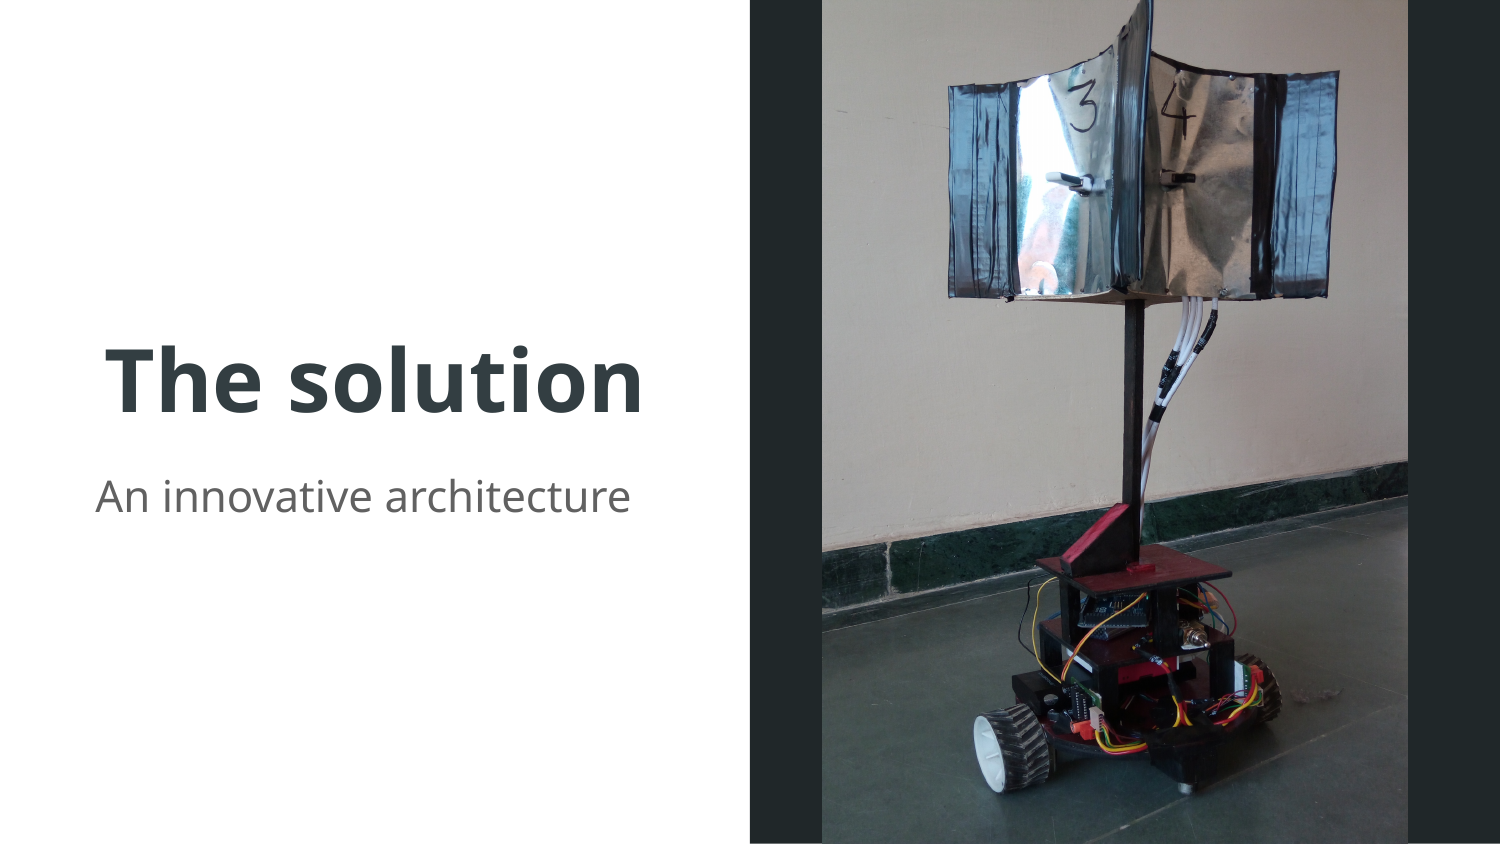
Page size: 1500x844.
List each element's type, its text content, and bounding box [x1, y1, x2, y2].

picture [822, 0, 1409, 844]
title The solution [43, 197, 708, 446]
subtitle An innovative architecture [43, 454, 708, 675]
